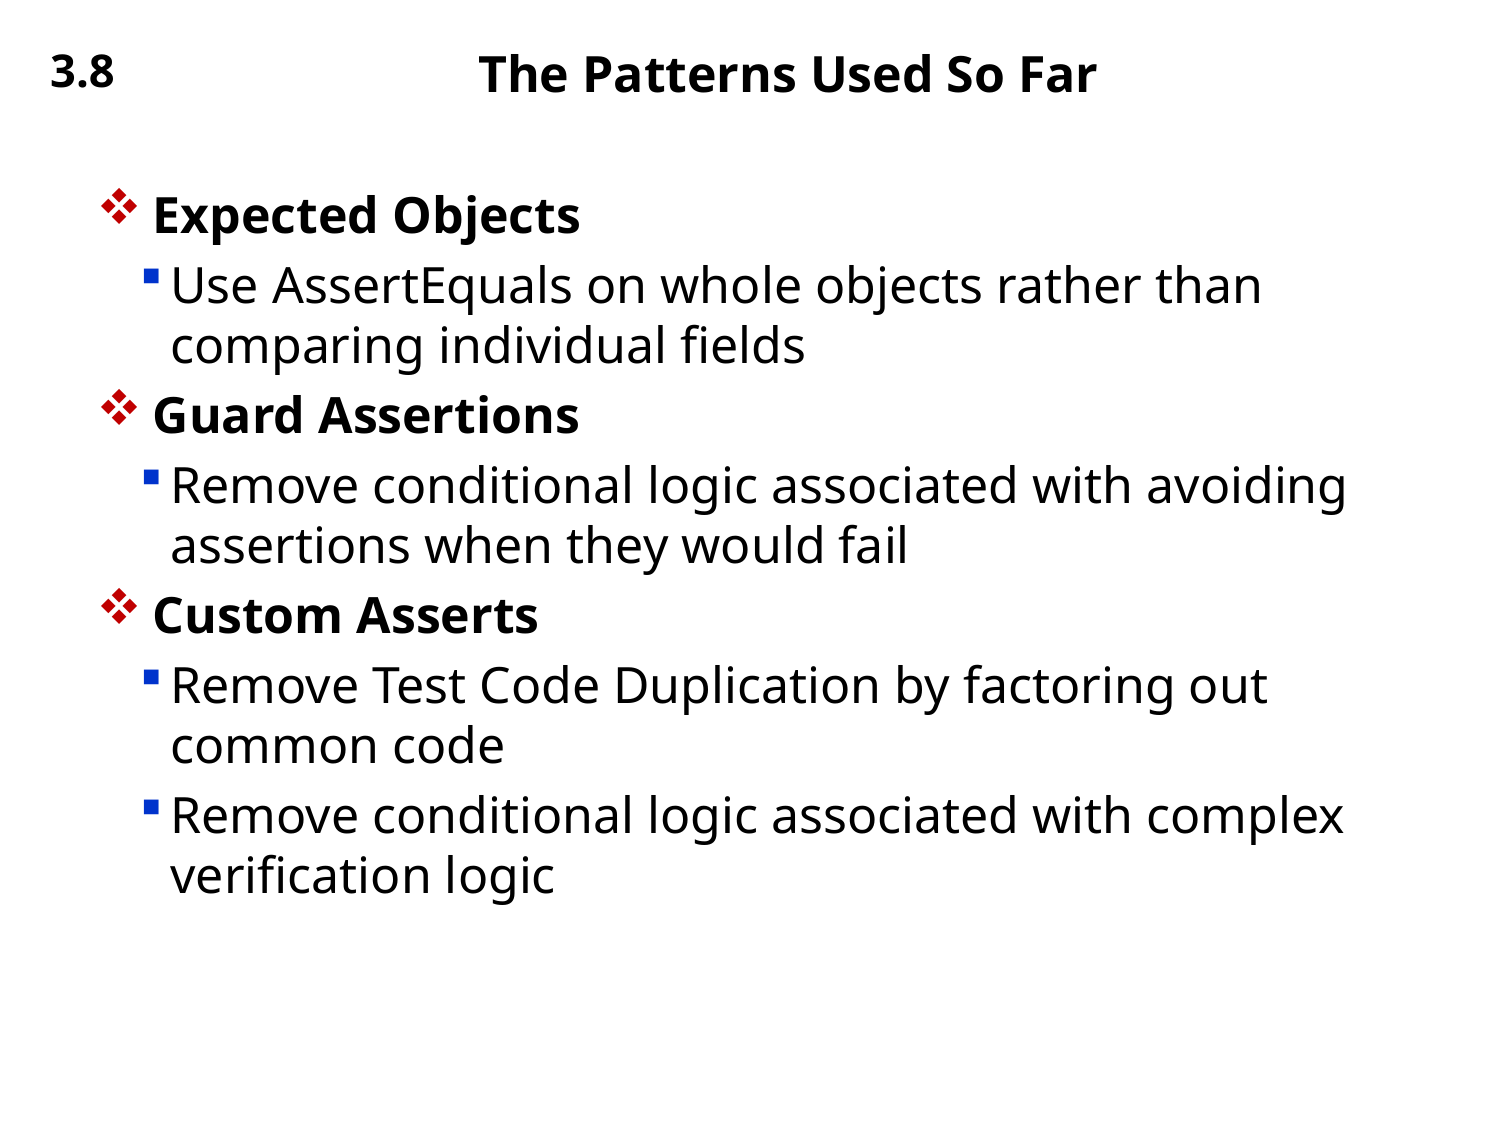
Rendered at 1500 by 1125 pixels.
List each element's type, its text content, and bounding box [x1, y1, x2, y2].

list 3.8 [35, 35, 141, 106]
title The Patterns Used So Far [152, 35, 1425, 108]
list Expected Objects Use AssertEquals on whole objects rather than comparing individual fields Guard Assertions Remove conditional logic associated with avoiding assertions when they would fail Custom Asserts Remove Test Code Duplication by factoring out common code Remove conditional logic associated with complex verification logic [82, 175, 1418, 1055]
